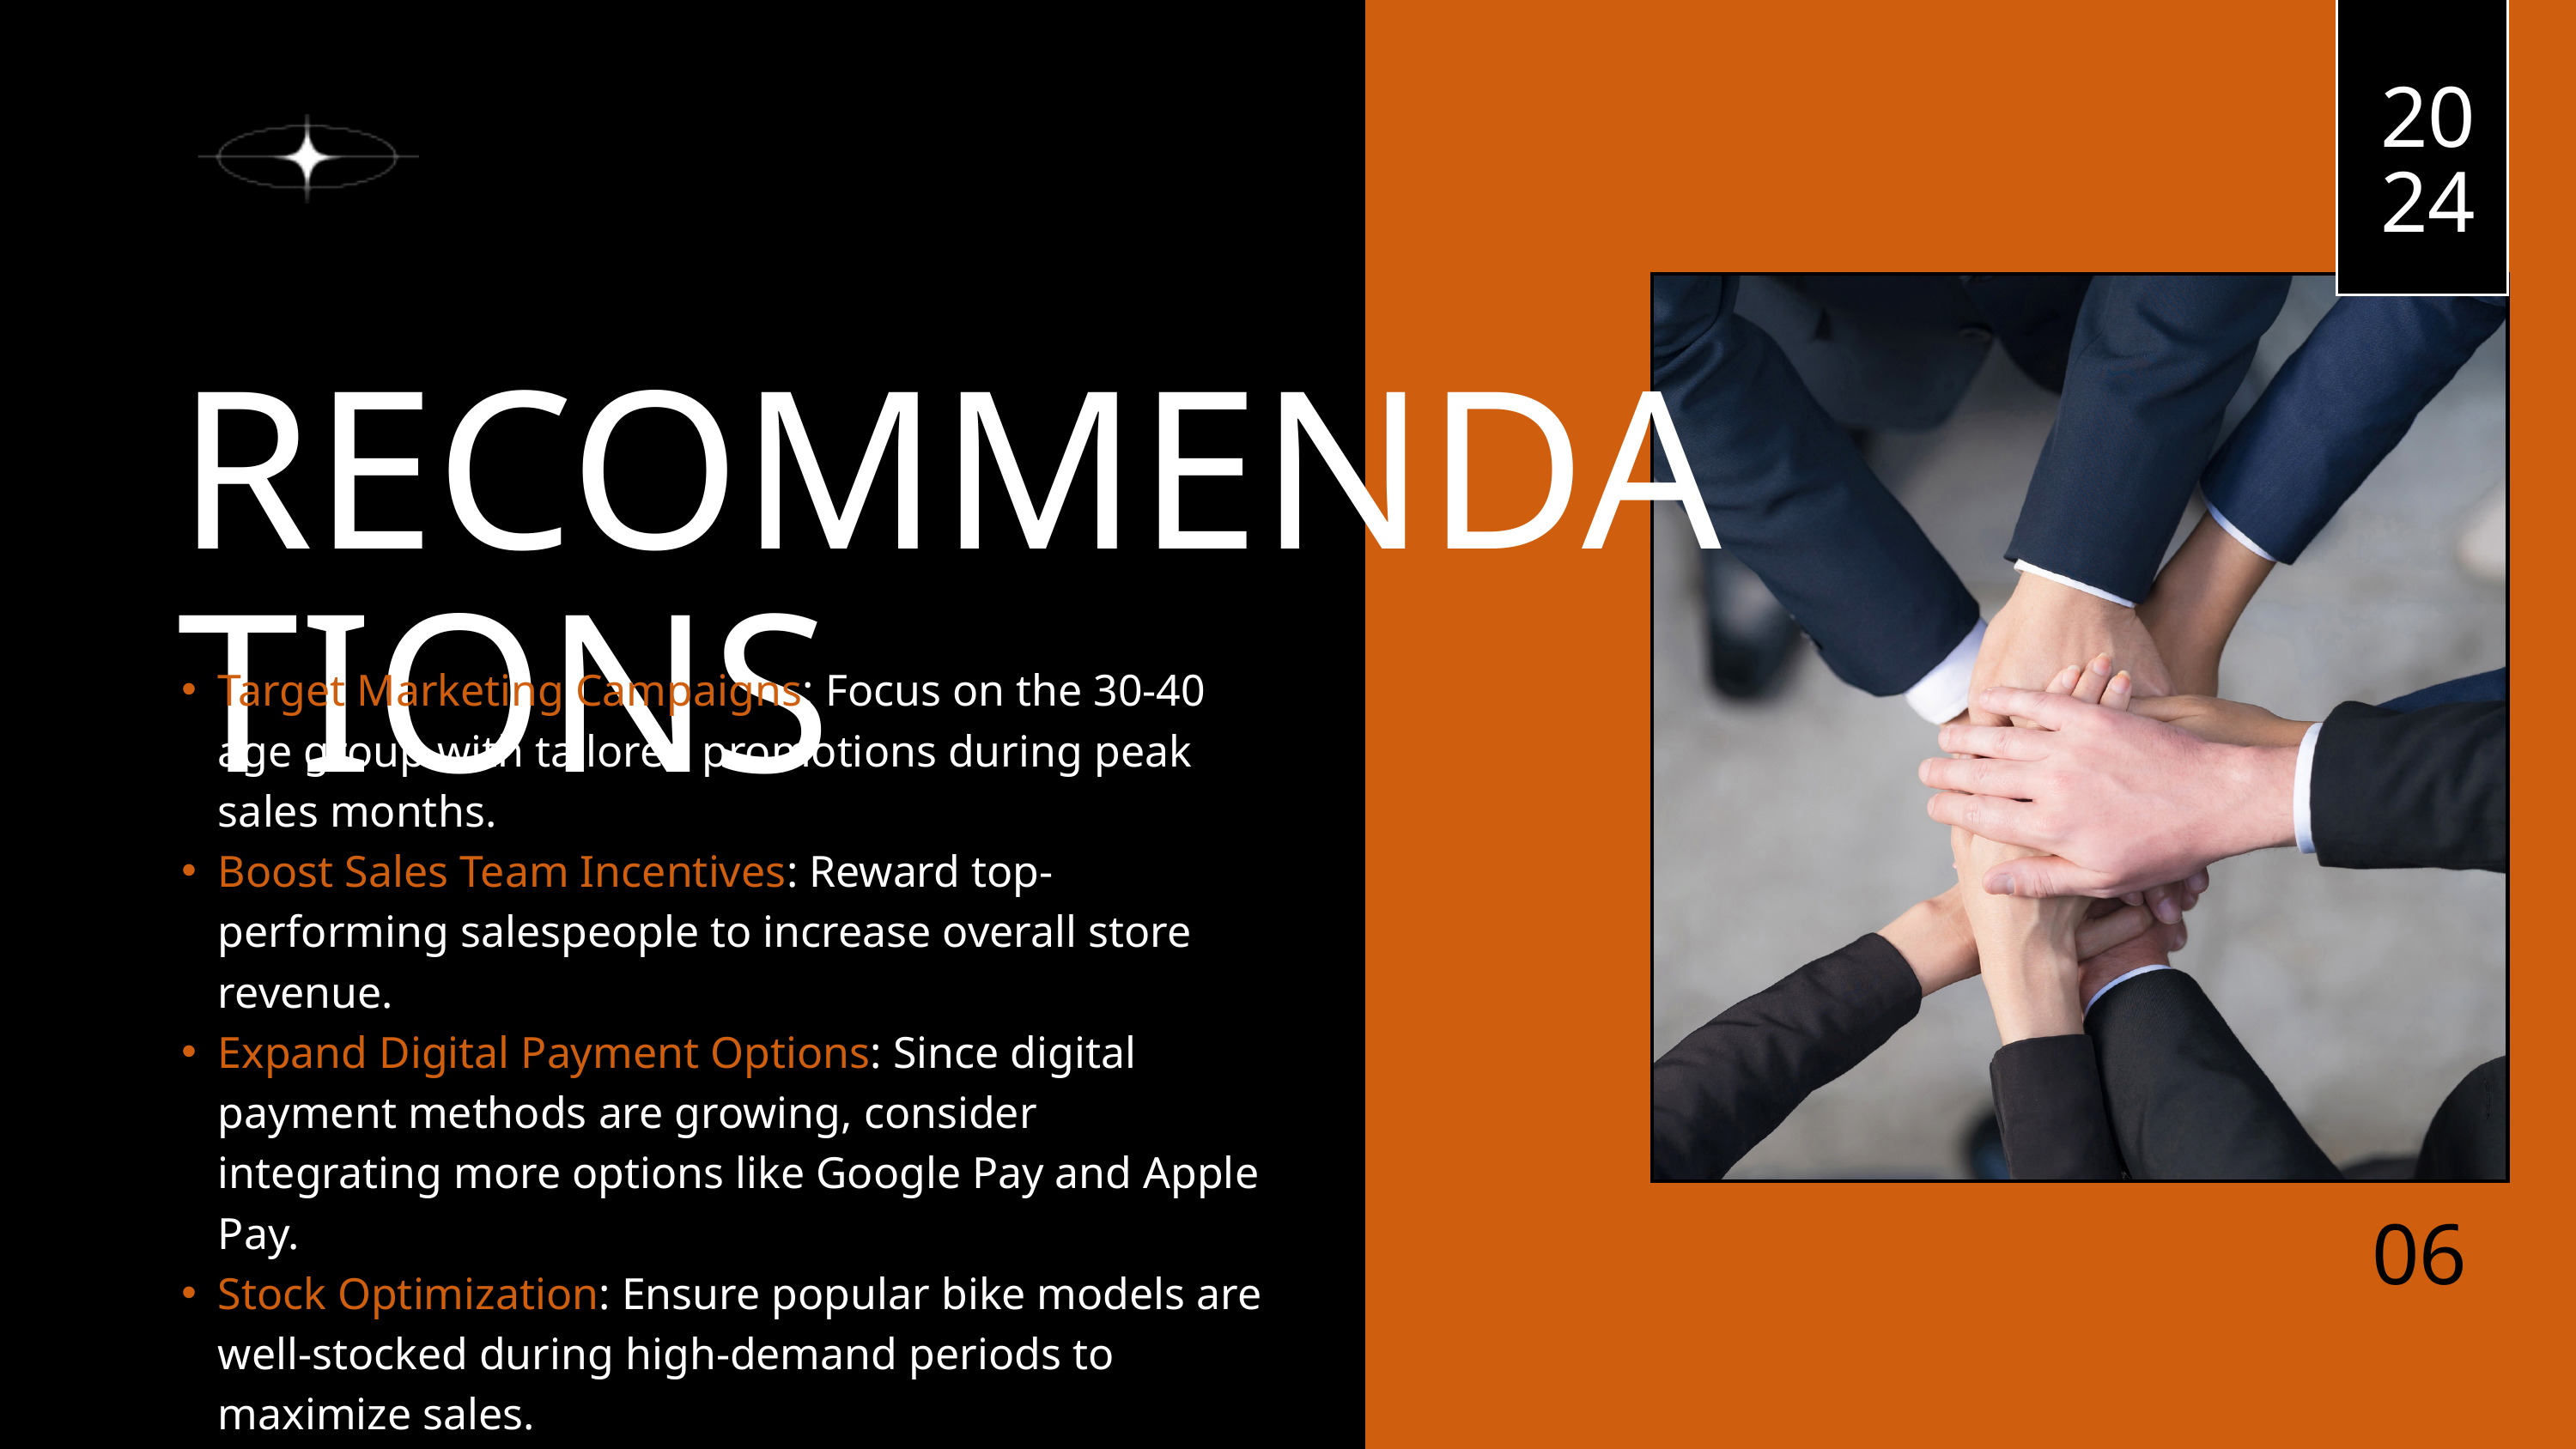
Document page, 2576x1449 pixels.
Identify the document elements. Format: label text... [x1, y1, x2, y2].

text_box RECOMMENDATIONS [177, 145, 1360, 816]
text_box Target Marketing Campaigns: Focus on the 30-40 age group with tailored promotions during peak sales months. Boost Sales Team Incentives: Reward top-performing salespeople to increase overall store revenue. Expand Digital Payment Options: Since digital payment methods are growing, consider integrating more options like Google Pay and Apple Pay. Stock Optimization: Ensure popular bike models are well-stocked during high-demand periods to maximize sales. [144, 654, 1273, 1449]
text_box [1651, 273, 2508, 1182]
text_box [197, 114, 419, 203]
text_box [1364, 0, 2576, 1449]
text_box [2336, 0, 2508, 295]
